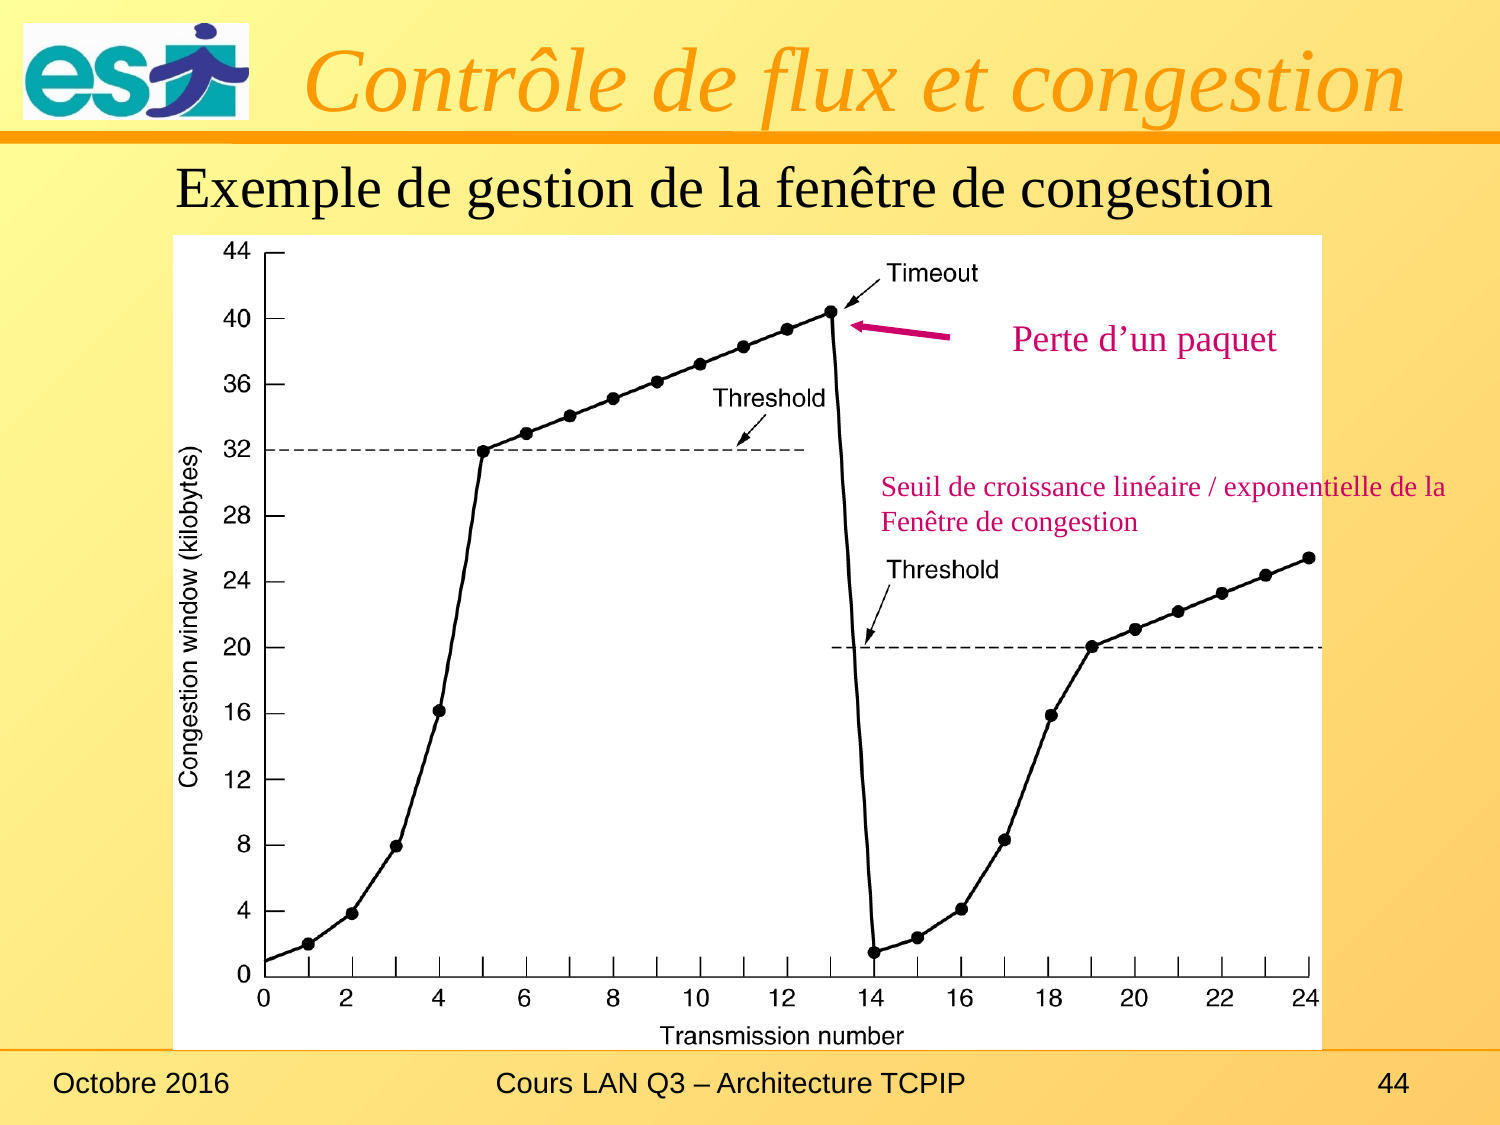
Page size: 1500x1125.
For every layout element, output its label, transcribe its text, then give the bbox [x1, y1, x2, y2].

text_box Seuil de croissance linéaire / exponentielle de la Fenêtre de congestion [1327, 460, 1462, 545]
picture [173, 235, 1322, 1051]
list Exemple de gestion de la fenêtre de congestion [37, 149, 1413, 235]
slide_number 44 [1112, 1056, 1426, 1108]
picture [23, 23, 249, 120]
title Contrôle de flux et congestion [249, 24, 1426, 138]
slide_number Octobre 2016 [37, 1056, 349, 1108]
footer Cours LAN Q3 – Architecture TCPIP [349, 1060, 1112, 1108]
